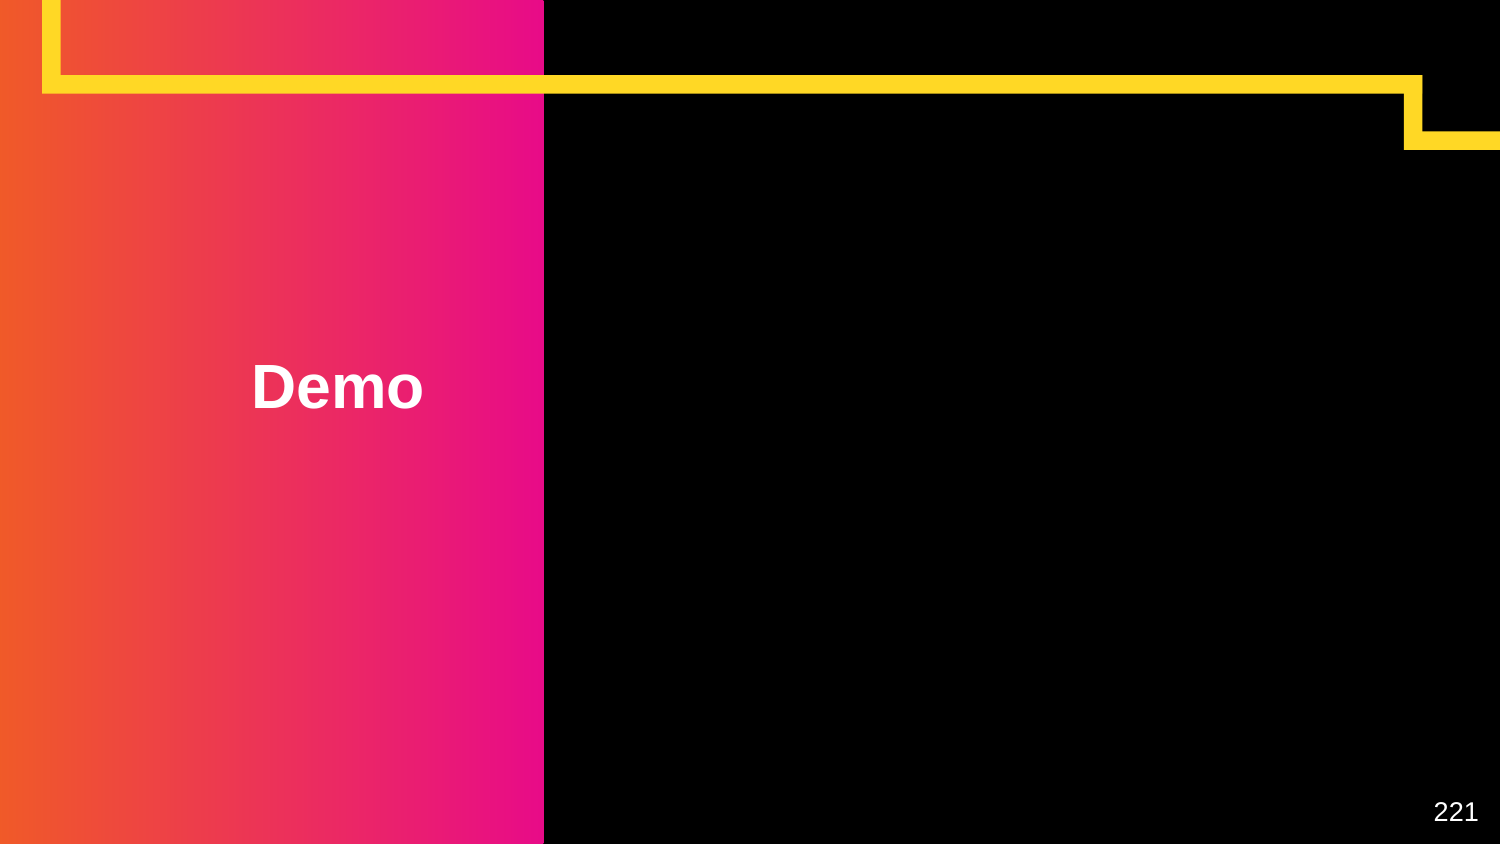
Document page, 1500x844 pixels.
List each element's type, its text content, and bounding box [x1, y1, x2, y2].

title Demo [42, 343, 433, 430]
slide_number 221 [1403, 779, 1494, 844]
